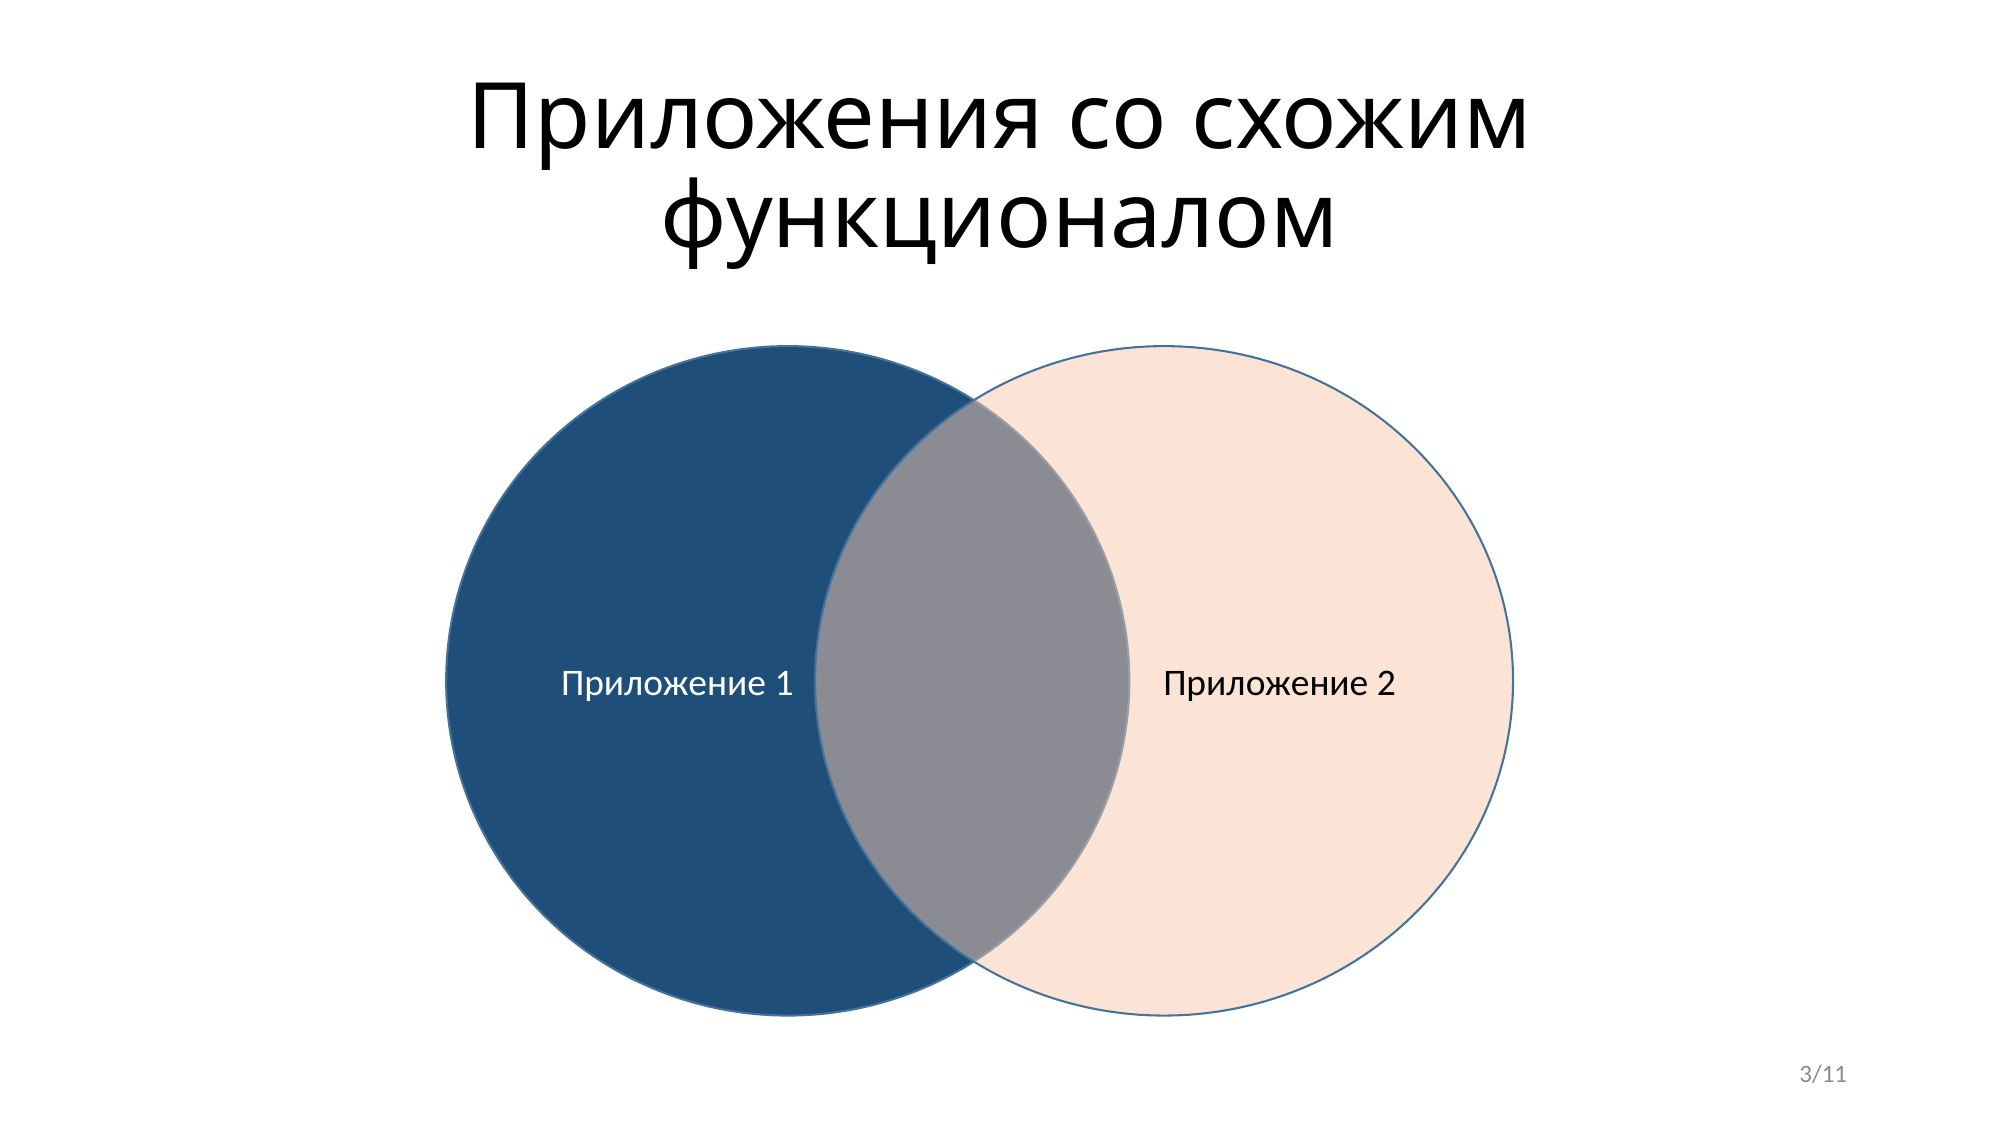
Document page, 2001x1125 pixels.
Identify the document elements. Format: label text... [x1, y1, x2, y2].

slide_number 3/11 [1412, 1042, 1863, 1103]
text_box Приложение 2 [813, 345, 1515, 1017]
text_box Приложение 1 [445, 345, 974, 1017]
title Приложения со схожим функционалом [137, 59, 1863, 278]
